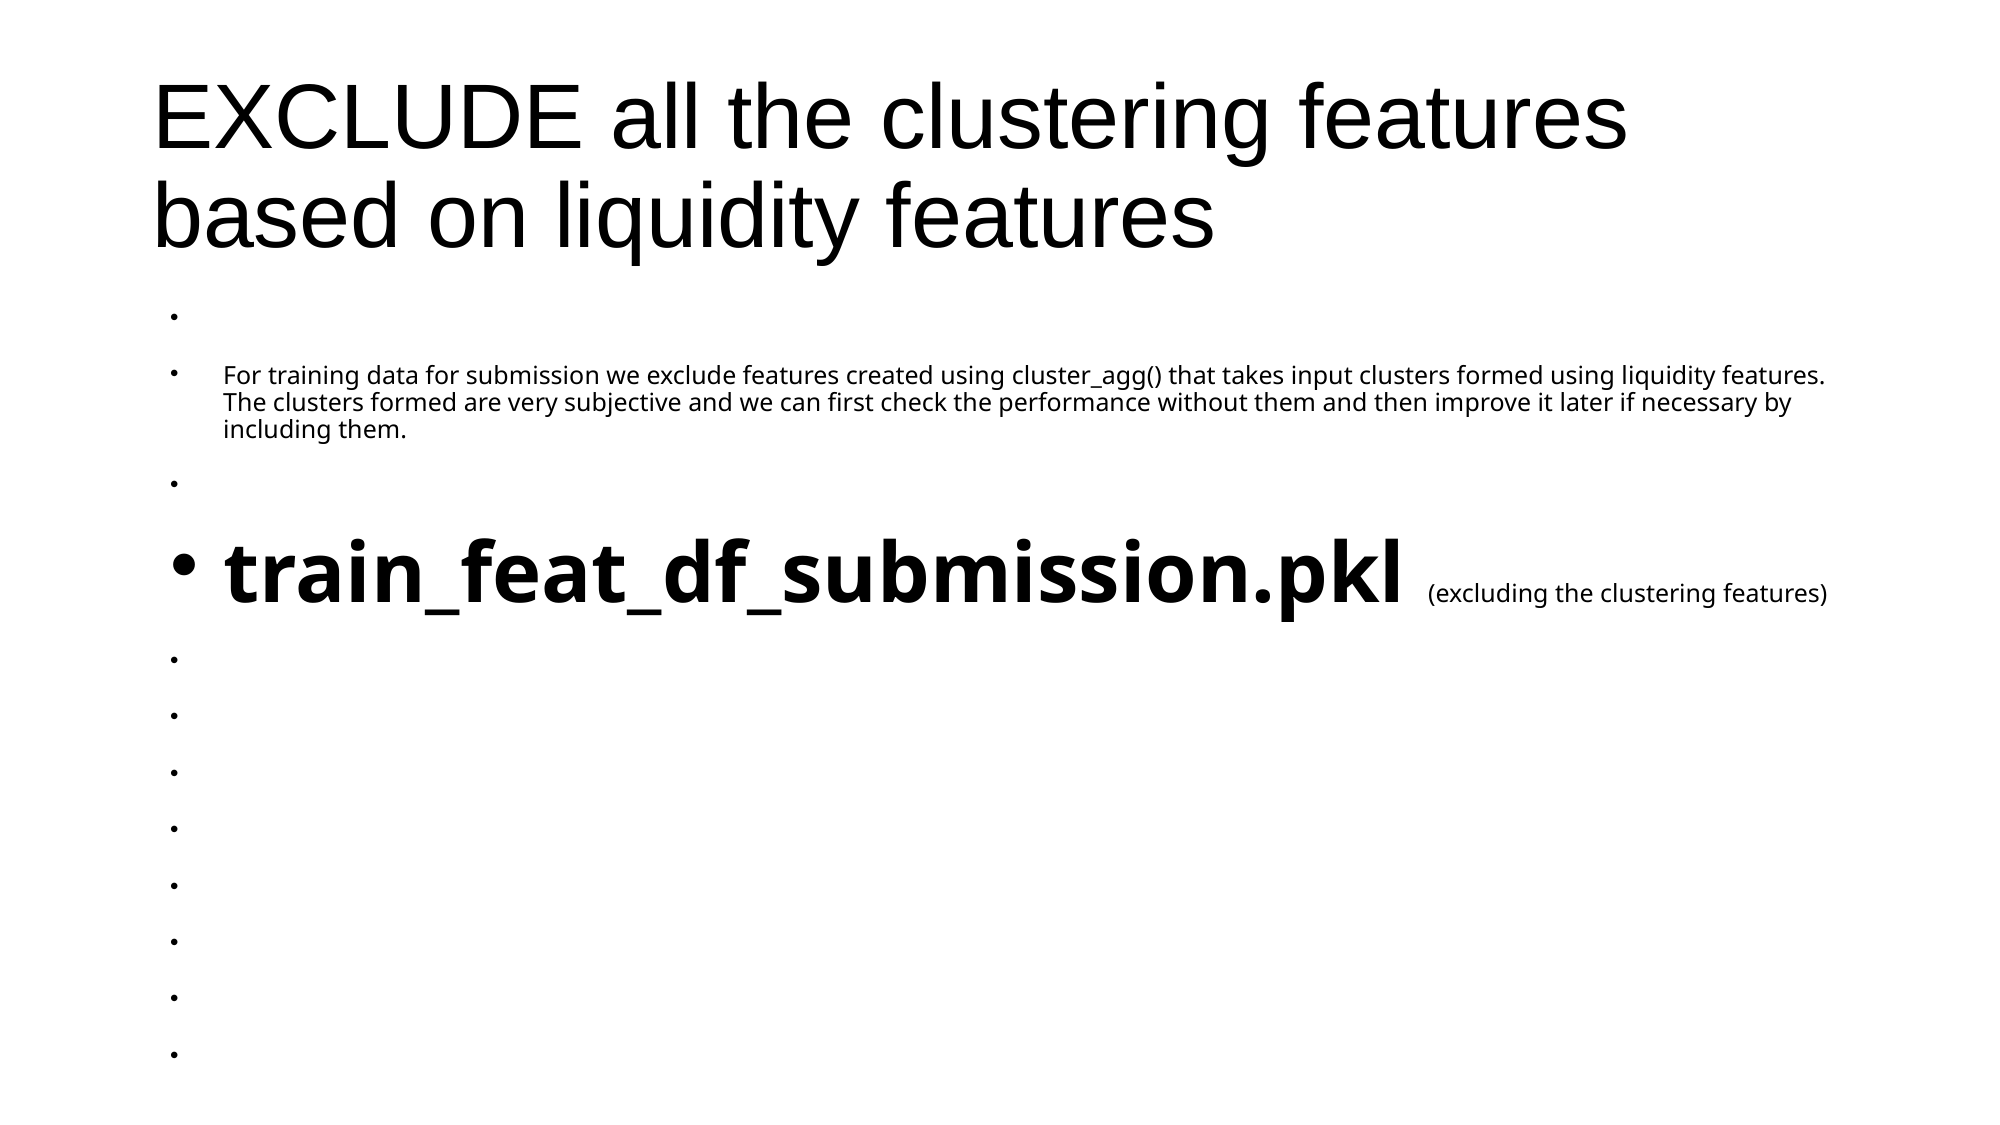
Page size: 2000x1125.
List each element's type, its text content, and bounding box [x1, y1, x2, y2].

list For training data for submission we exclude features created using cluster_agg() that takes input clusters formed using liquidity features. The clusters formed are very subjective and we can first check the performance without them and then improve it later if necessary by including them. train_feat_df_submission.pkl (excluding the clustering features) [137, 299, 1862, 1013]
title EXCLUDE all the clustering features based on liquidity features [137, 59, 1862, 277]
